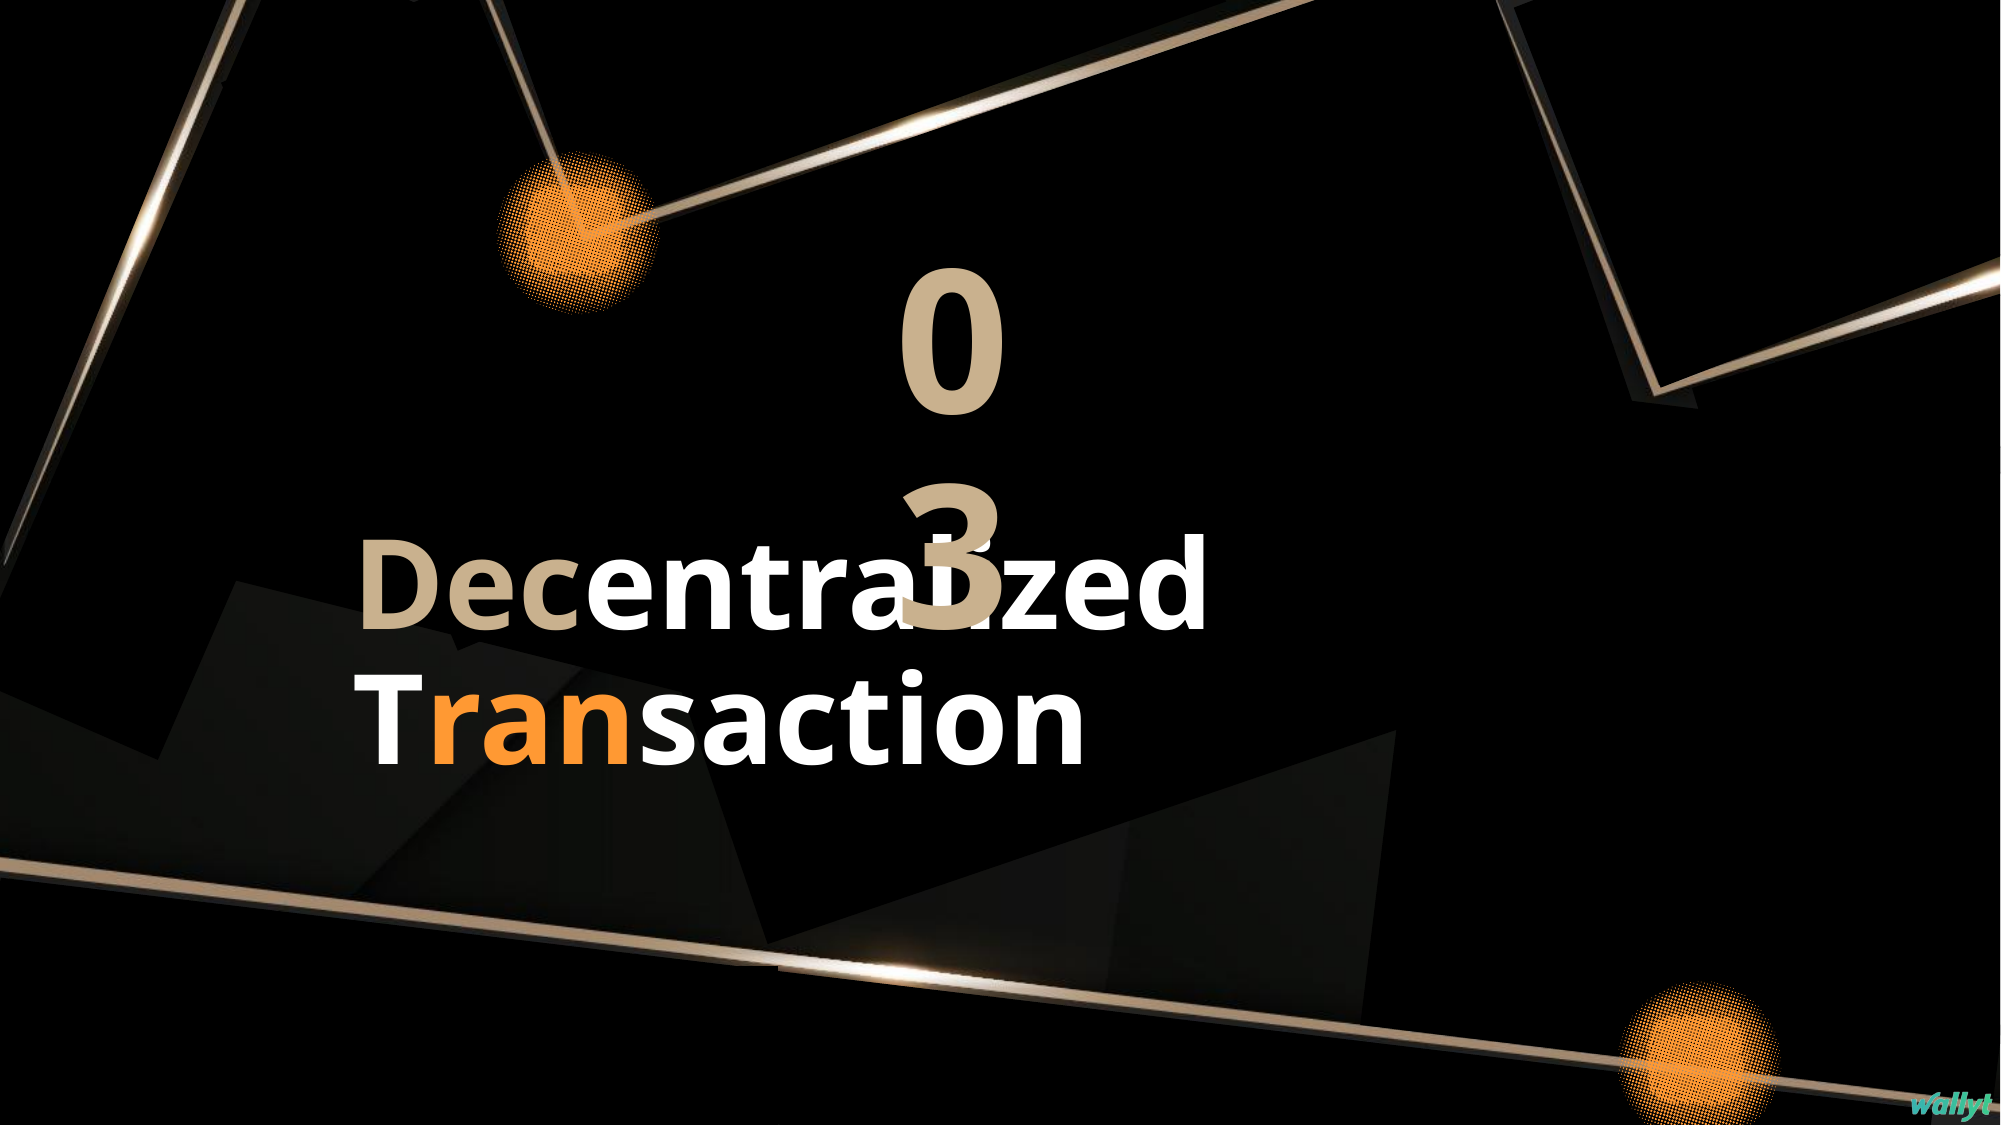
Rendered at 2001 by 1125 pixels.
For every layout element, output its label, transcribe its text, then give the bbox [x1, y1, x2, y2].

picture [647, 0, 1312, 227]
picture [0, 0, 260, 596]
text_box [498, 152, 658, 312]
picture [1767, 1044, 2001, 1125]
text_box [1618, 983, 1780, 1125]
picture [0, 581, 1626, 1072]
text_box Decentralized Transaction [332, 564, 1700, 749]
picture [480, 0, 560, 166]
picture [1496, 0, 2001, 408]
text_box 03 [875, 352, 1125, 561]
